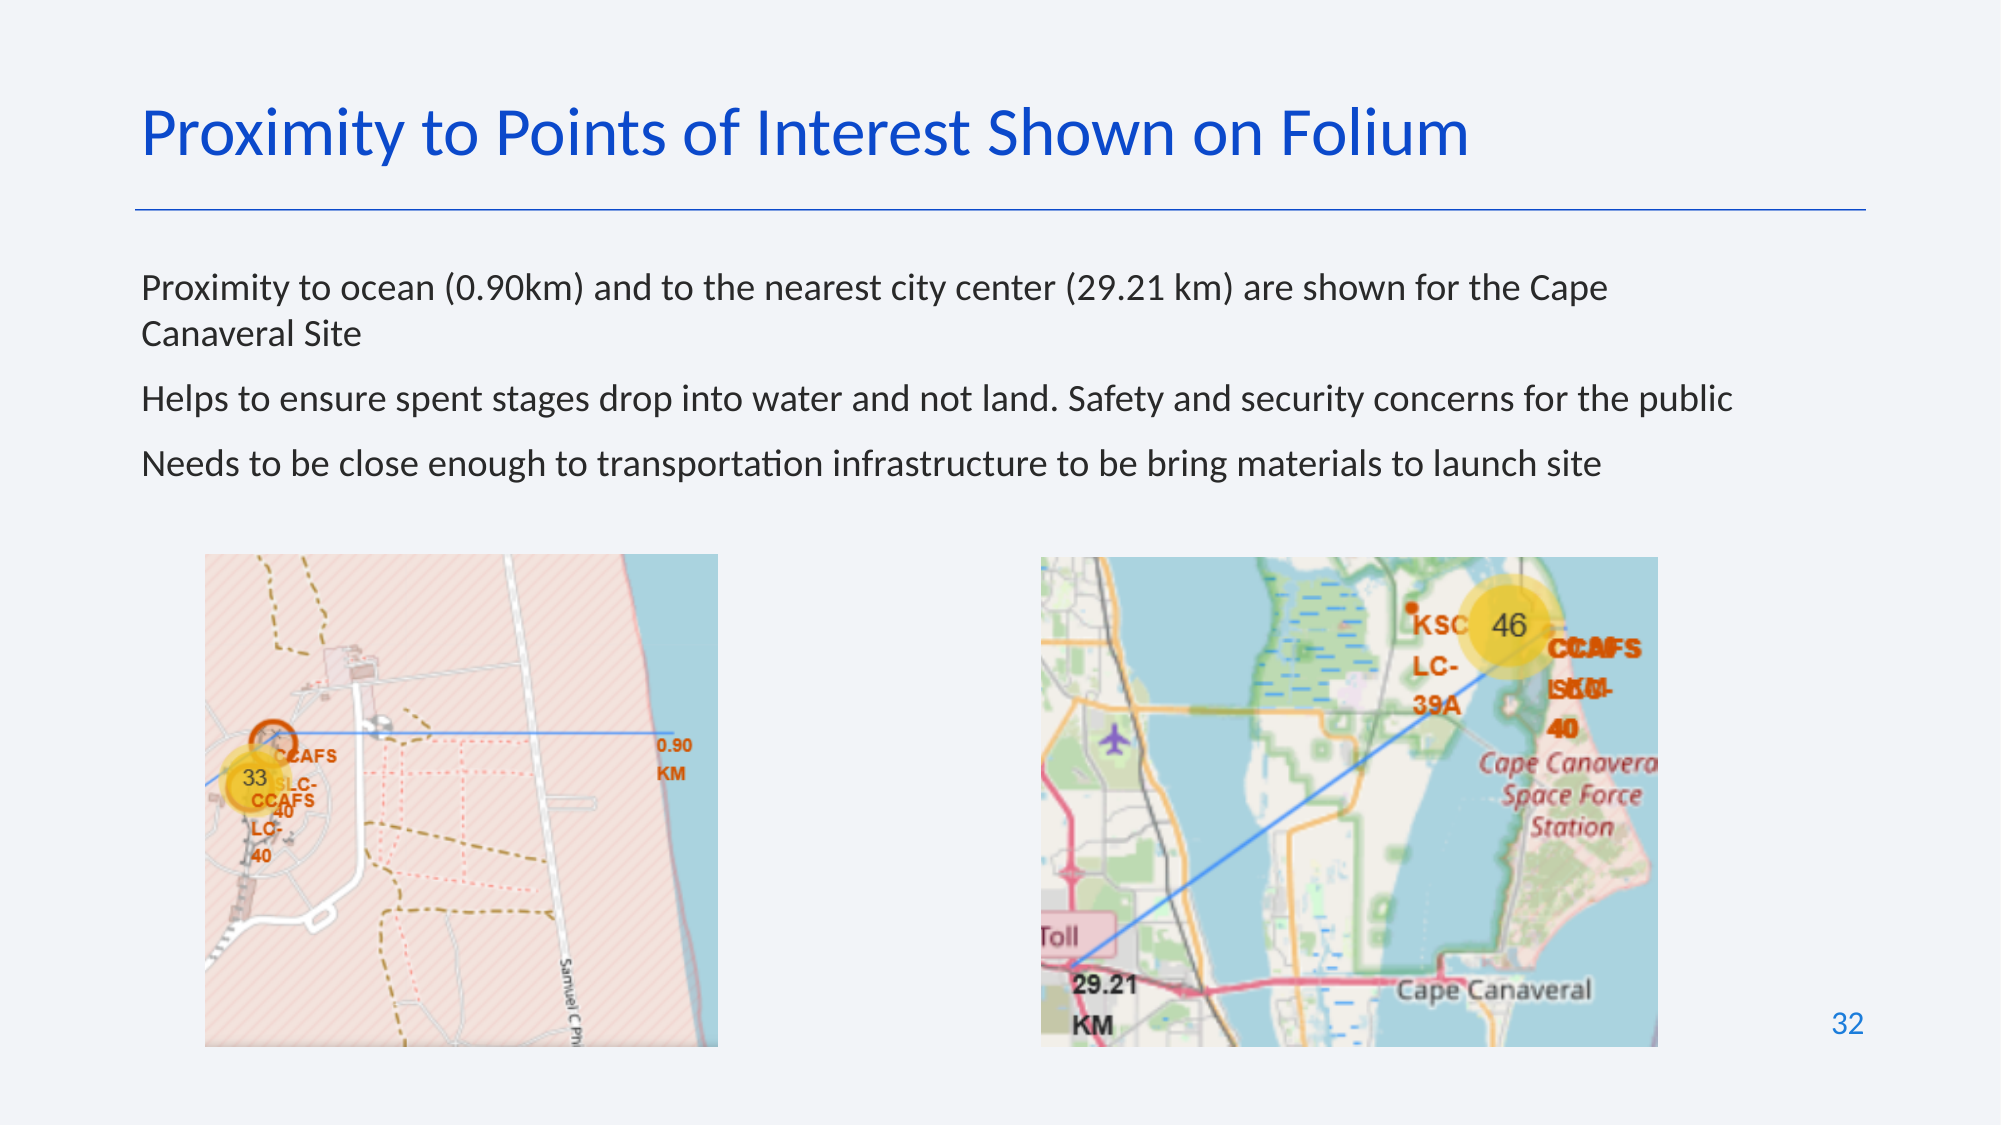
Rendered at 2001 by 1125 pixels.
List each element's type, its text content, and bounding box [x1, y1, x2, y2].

text_box Proximity to Points of Interest Shown on Folium [126, 88, 1852, 179]
list Proximity to ocean (0.90km) and to the nearest city center (29.21 km) are shown for the Cape Canaveral Site Helps to ensure spent stages drop into water and not land. Safety and security concerns for the public Needs to be close enough to transportation infrastructure to be bring materials to launch site [126, 254, 1761, 535]
picture [0, 0, 2001, 1125]
slide_number 32 [1429, 988, 1880, 1055]
